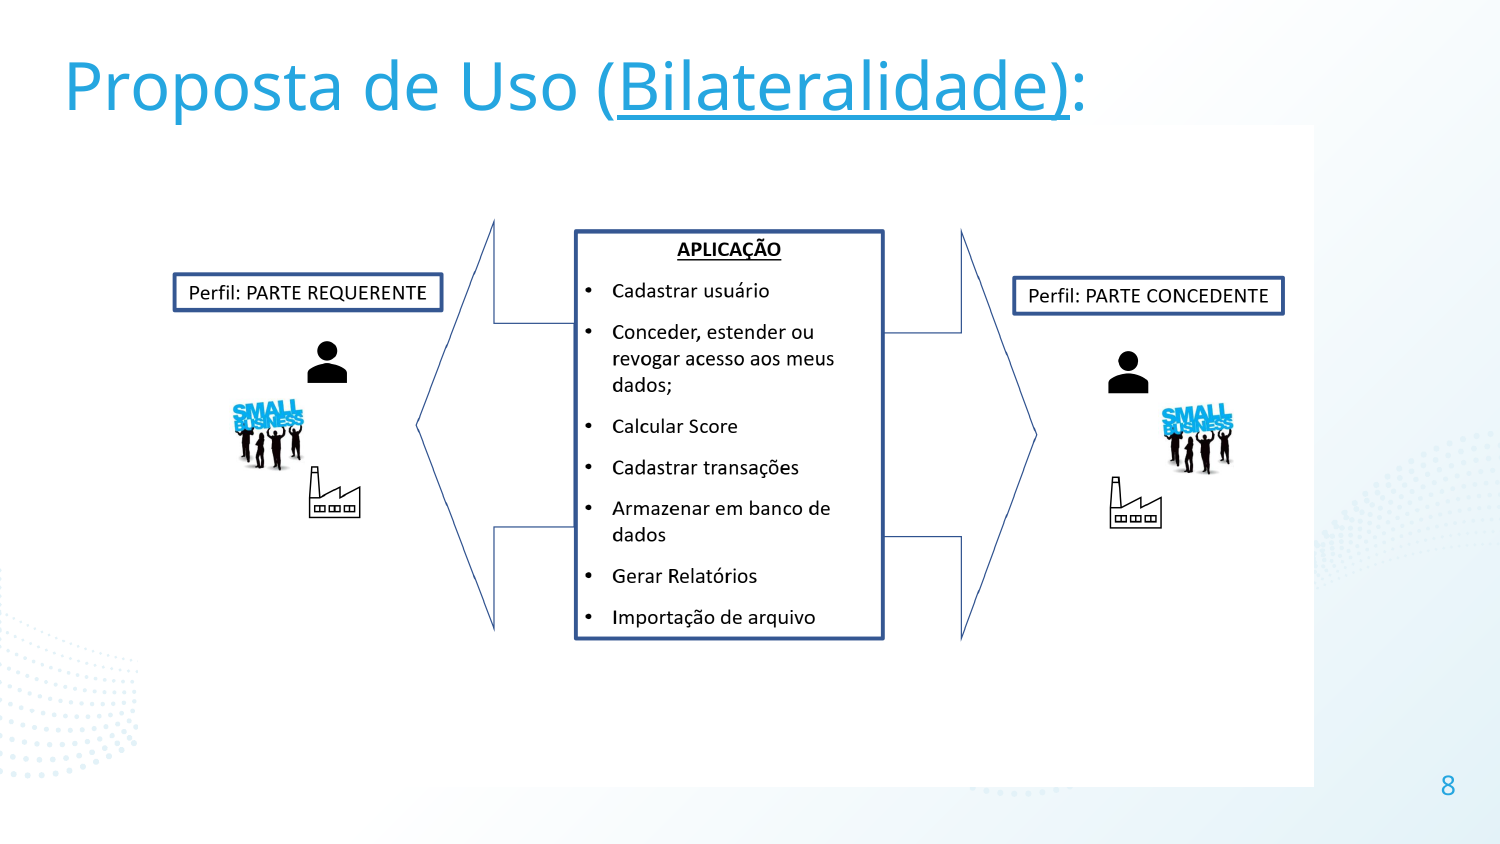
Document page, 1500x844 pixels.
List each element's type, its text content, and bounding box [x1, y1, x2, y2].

slide_number 8 [1366, 754, 1457, 819]
title Proposta de Uso (Bilateralidade): [63, 59, 1224, 125]
picture [138, 125, 1314, 787]
